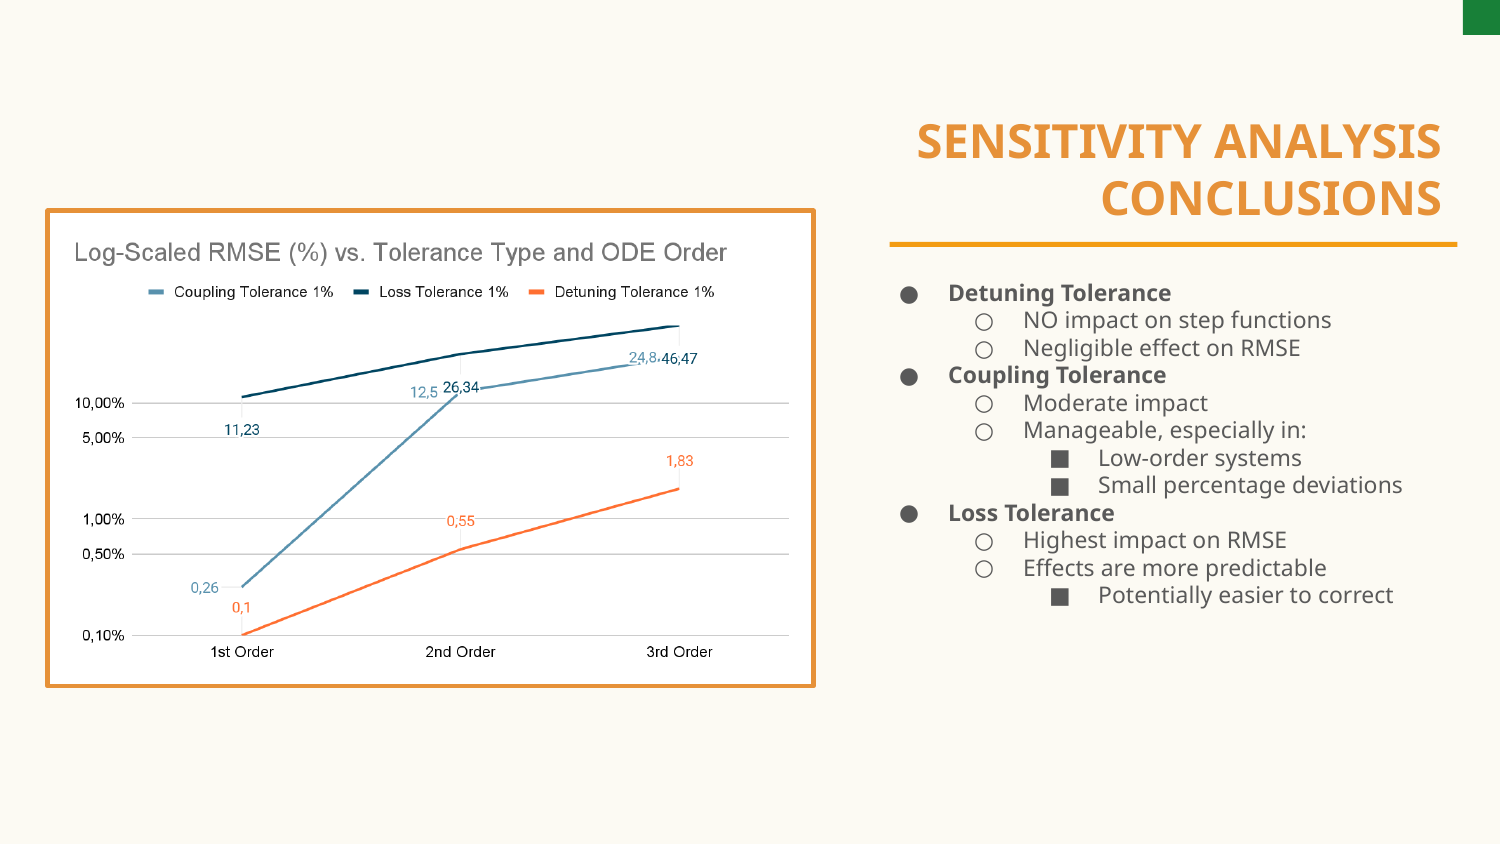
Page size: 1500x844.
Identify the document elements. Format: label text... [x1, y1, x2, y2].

picture [49, 212, 812, 684]
title SENSITIVITY ANALYSIS CONCLUSIONS [889, 96, 1458, 241]
text_box [1462, 0, 1500, 35]
text_box Detuning Tolerance NO impact on step functions Negligible effect on RMSE Coupling Tolerance Moderate impact Manageable, especially in: Low-order systems Small percentage deviations Loss Tolerance Highest impact on RMSE Effects are more predictable Potentially easier to correct [858, 263, 1458, 634]
text_box [889, 241, 1458, 247]
